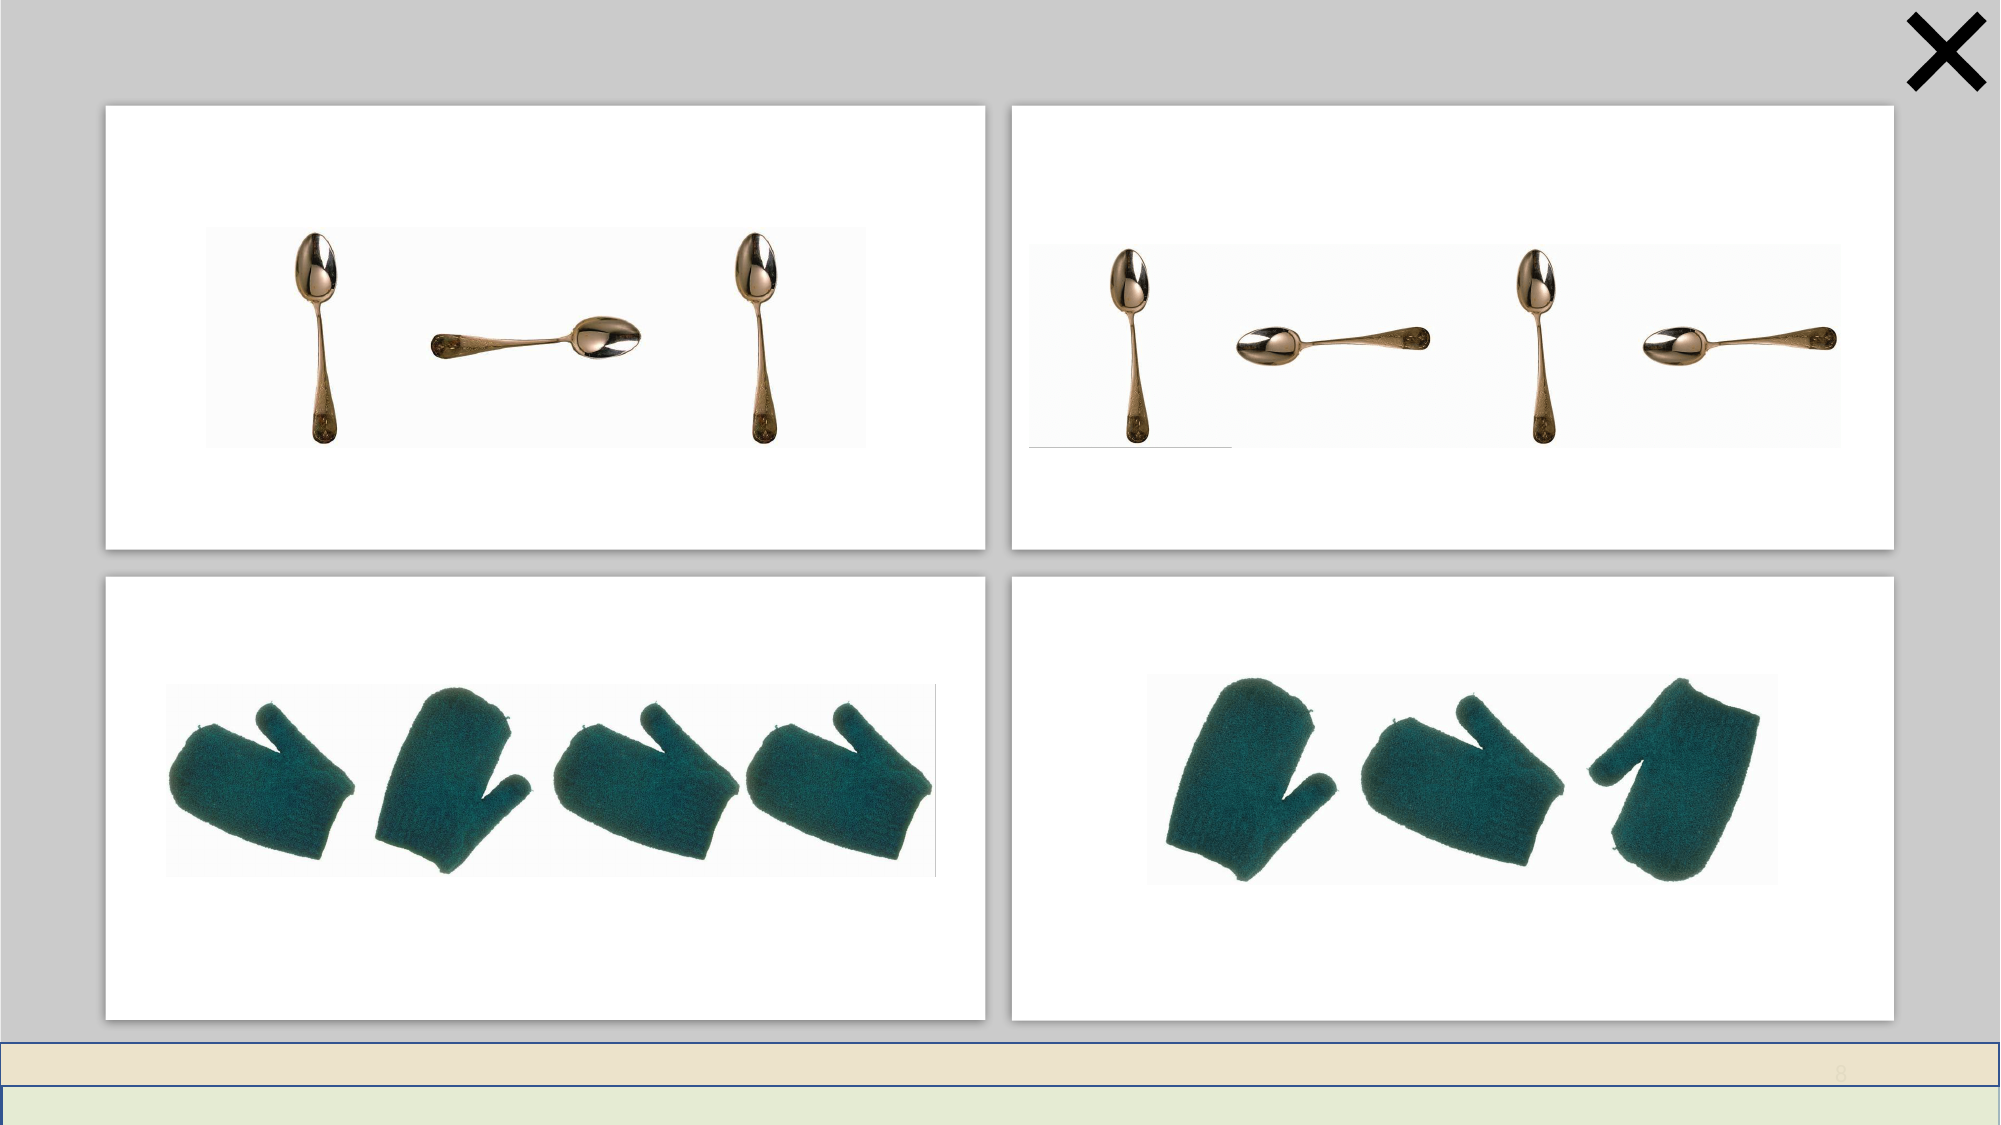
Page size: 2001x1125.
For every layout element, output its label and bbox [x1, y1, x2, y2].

picture [1146, 674, 1778, 885]
picture [1029, 244, 1842, 448]
text_box [0, 1042, 2000, 1085]
text_box [104, 576, 986, 1021]
picture [206, 227, 866, 448]
text_box [0, 0, 2000, 1042]
picture [1892, 0, 2000, 106]
text_box [1011, 104, 1895, 551]
text_box [104, 104, 986, 551]
text_box [0, 1085, 2000, 1125]
picture [166, 684, 936, 877]
text_box [1011, 576, 1895, 1022]
